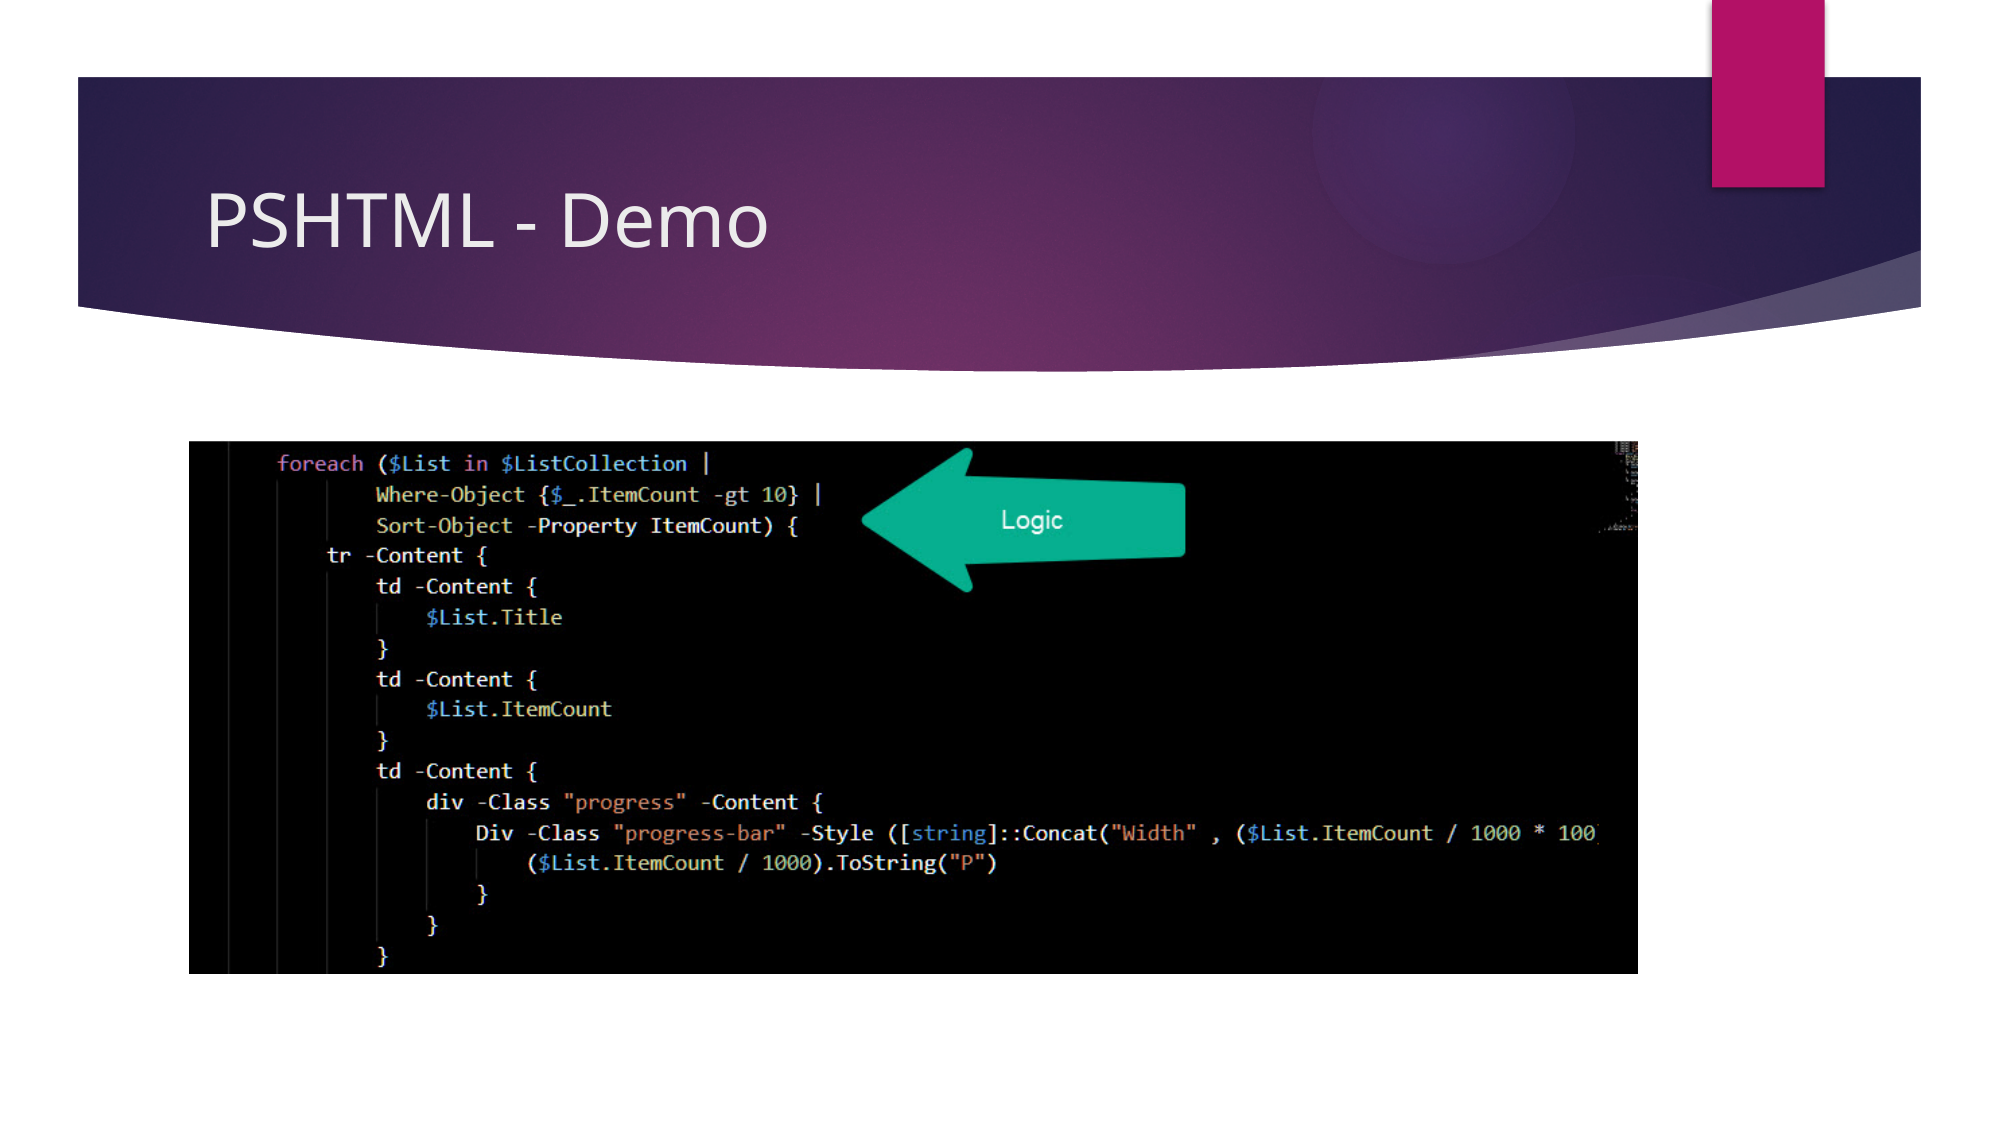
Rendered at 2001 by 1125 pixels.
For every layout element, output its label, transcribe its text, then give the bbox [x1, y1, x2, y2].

title PSHTML - Demo [189, 159, 1627, 276]
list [189, 440, 1638, 974]
